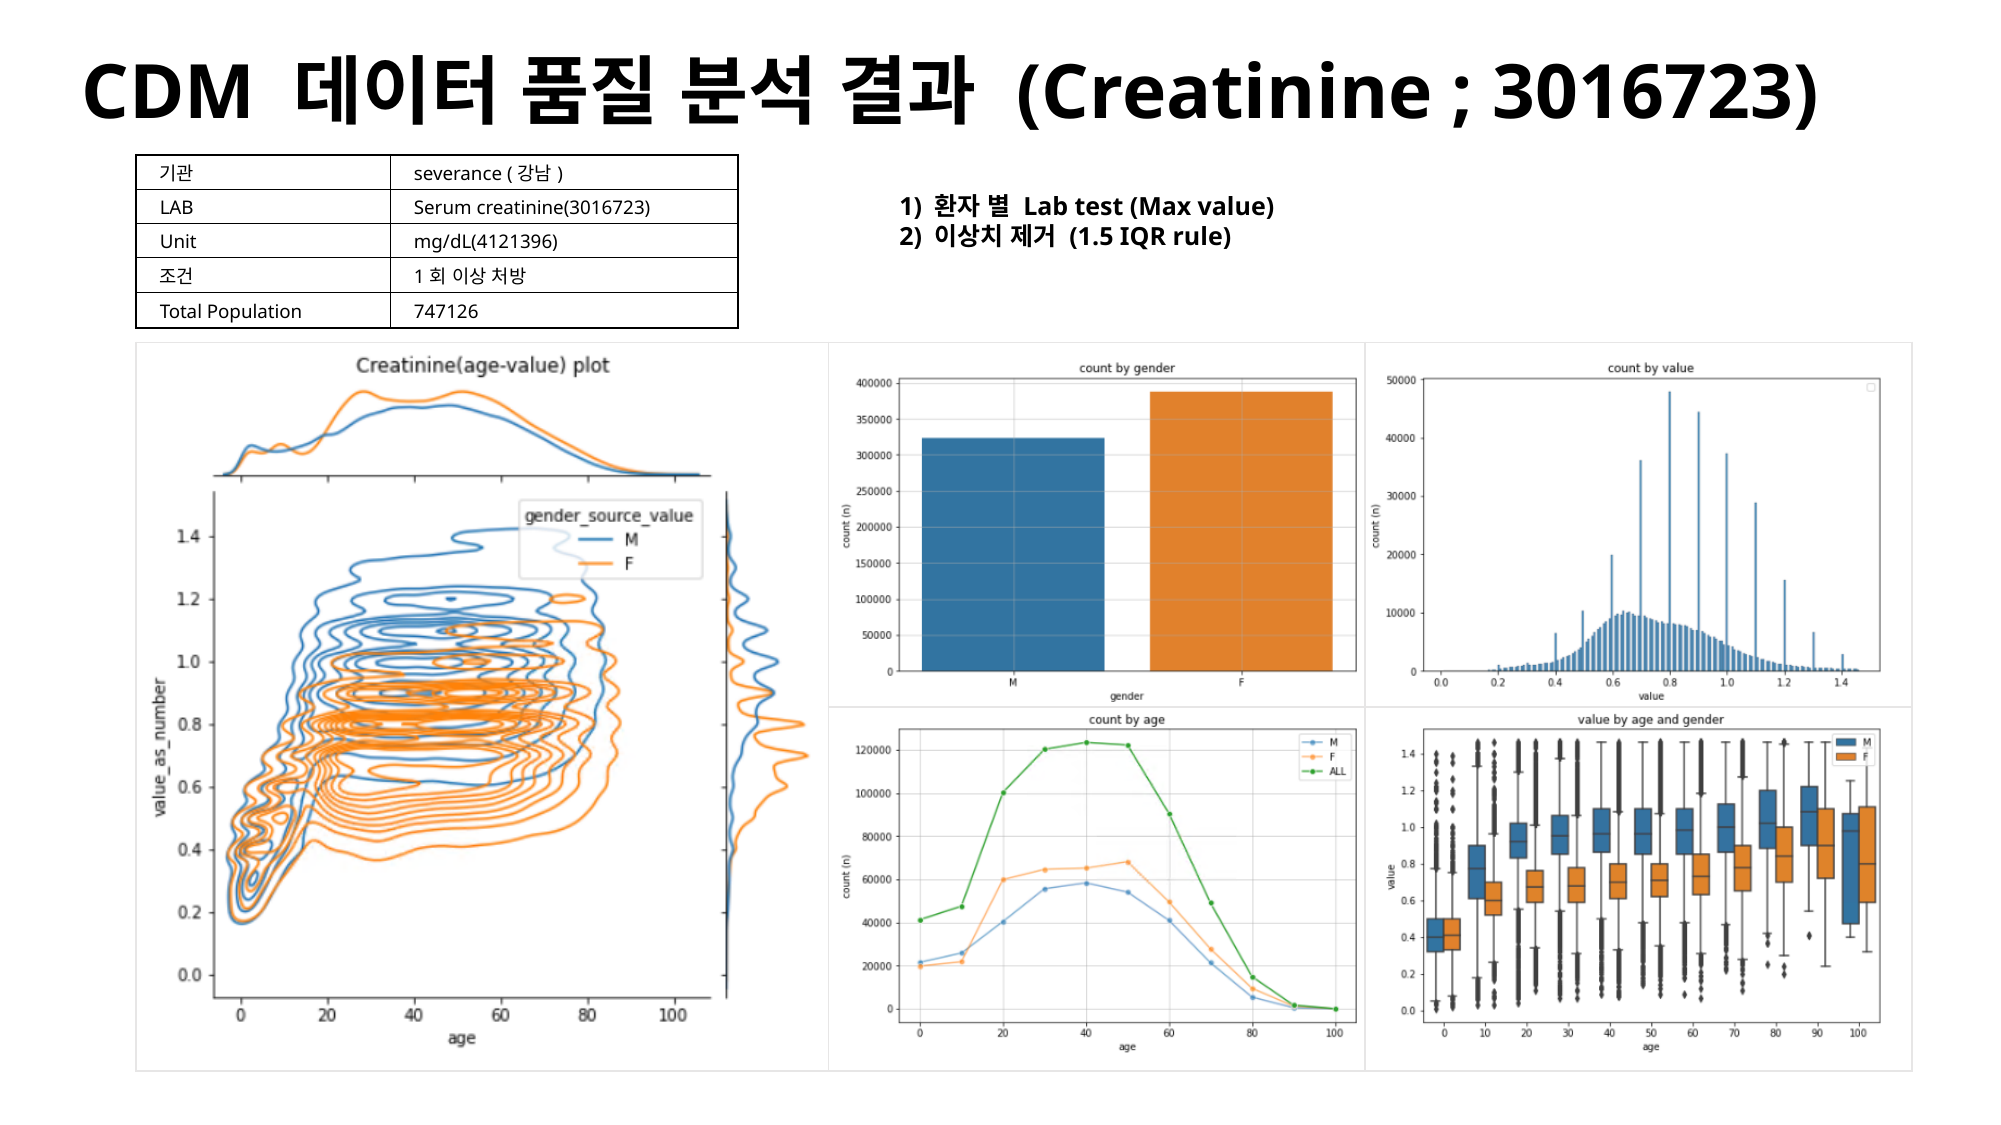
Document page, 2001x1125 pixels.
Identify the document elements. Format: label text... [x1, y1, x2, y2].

table_header [1366, 343, 1911, 706]
table_header [829, 343, 1364, 706]
table_cell 1회 이상 처방 [391, 258, 737, 292]
table_header severance (강남) [391, 156, 737, 189]
table_cell Serum creatinine(3016723) [391, 190, 737, 223]
table_cell [829, 708, 1364, 1070]
title CDM 데이터 품질 분석 결과 (Creatinine ; 3016723) [66, 57, 1943, 132]
table_cell Total Population [137, 293, 390, 327]
table_header 기관 [137, 156, 390, 189]
table_header [137, 343, 828, 1070]
picture [835, 357, 1885, 1060]
table_cell mg/dL(4121396) [391, 224, 737, 257]
text_box 1) 환자 별 Lab test (Max value)​ 2) 이상치 제거 (1.5 IQR rule)​ [809, 182, 1647, 258]
table_cell 747126 [391, 293, 737, 327]
picture [147, 351, 815, 1054]
table_cell [1366, 708, 1911, 1070]
table_cell 조건 [137, 258, 390, 292]
table_cell Unit [137, 224, 390, 257]
table_cell LAB [137, 190, 390, 223]
